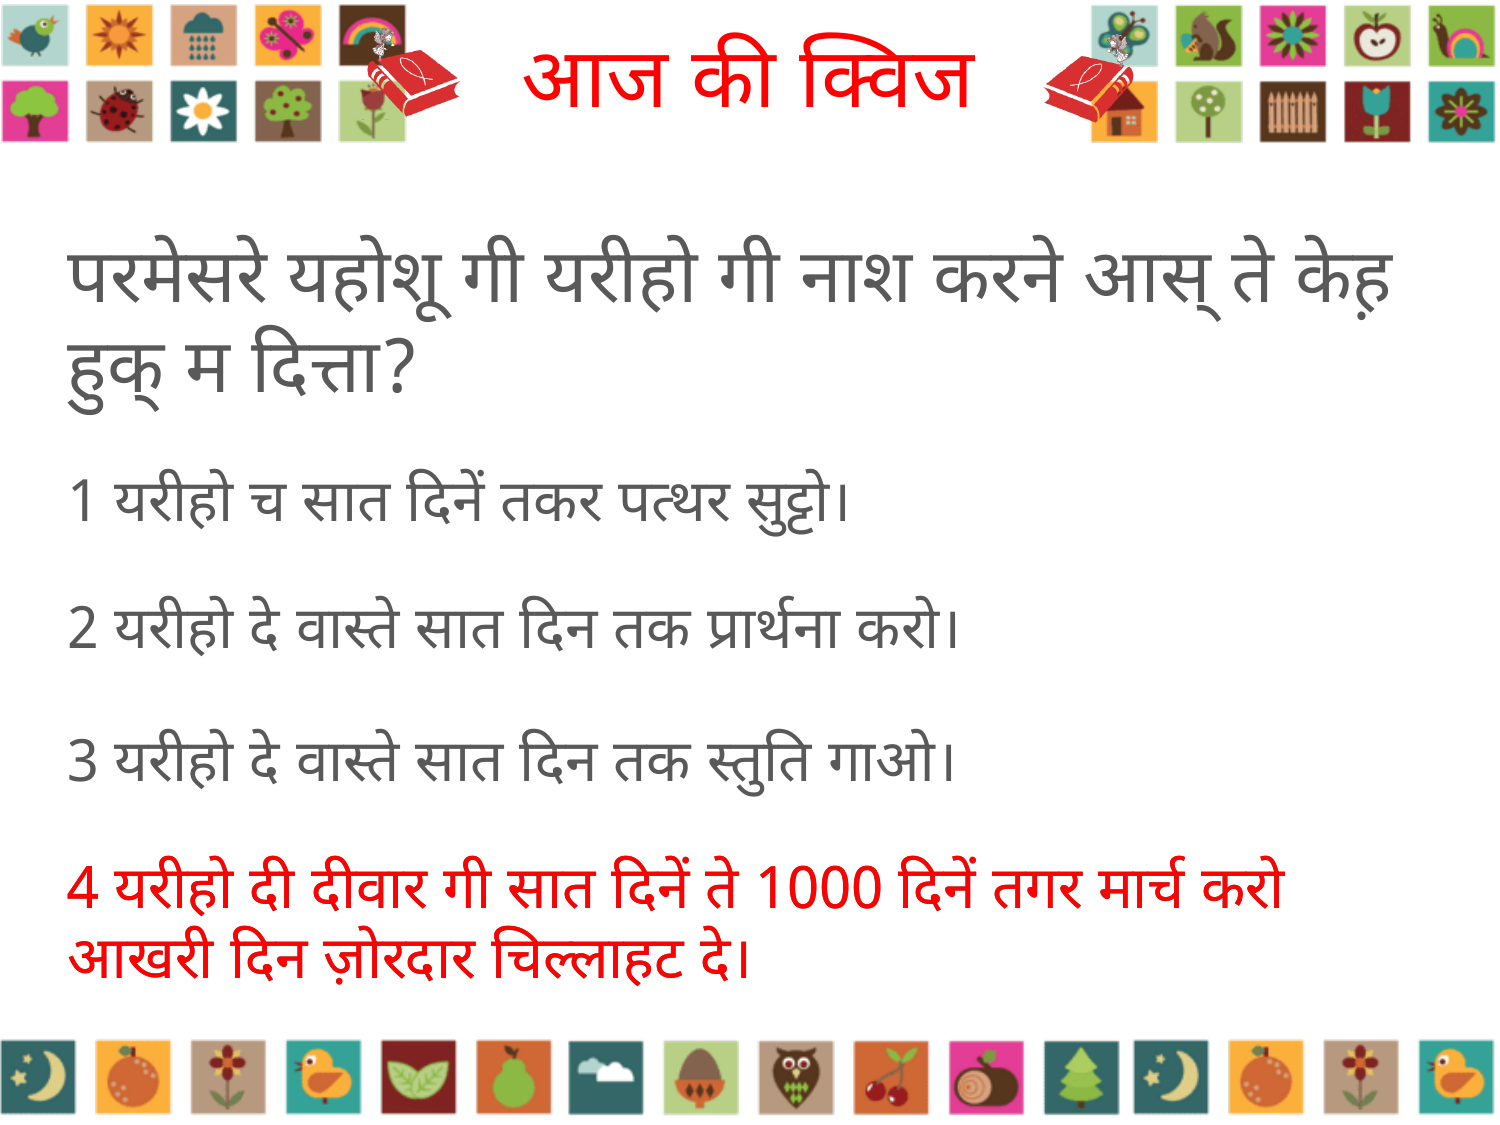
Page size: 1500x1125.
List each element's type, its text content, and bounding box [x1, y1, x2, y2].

text_box 4 यरीहो दी दीवार गी सात दिनें ते 1000 दिनें तगर मार्च करो आखरी दिन ज़ोरदार चिल्लाहट दे। [53, 842, 1483, 998]
picture [0, 3, 492, 150]
text_box 1 यरीहो च सात दिनें तकर पत्थर सुट्टो। [53, 456, 1436, 541]
text_box परमेसरे यहोशू गी यरीहो गी नाश करने आस् ते केह़ हुक् म दित्ता? [53, 219, 1436, 415]
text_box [0, 1028, 1500, 1118]
text_box आज की क्विज [425, 16, 1076, 131]
picture [1011, 3, 1500, 150]
text_box 3 यरीहो दे वास्ते सात दिन तक स्तुति गाओ। [53, 716, 1483, 801]
text_box 2 यरीहो दे वास्ते सात दिन तक प्रार्थना करो। [53, 582, 1436, 668]
